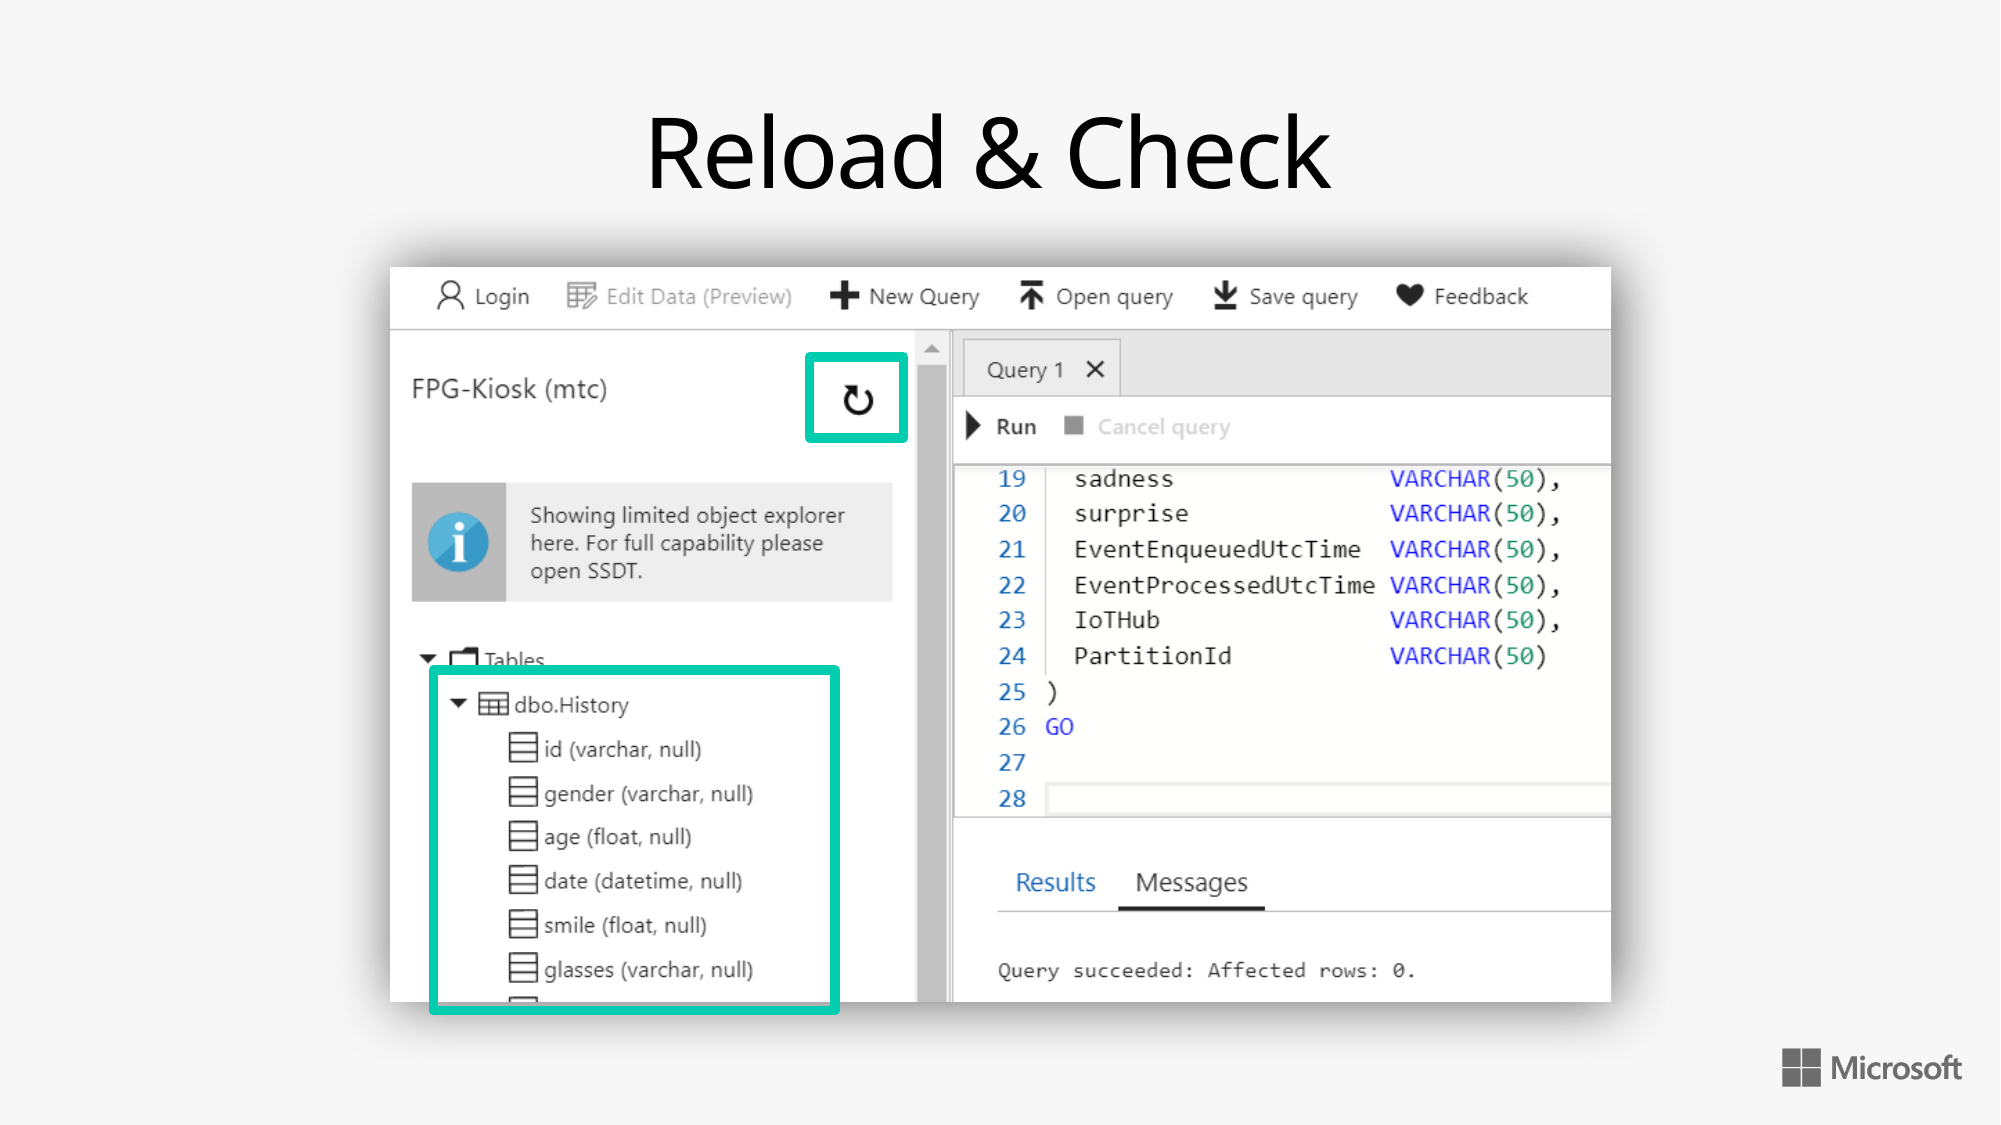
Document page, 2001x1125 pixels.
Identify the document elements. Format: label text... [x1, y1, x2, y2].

picture [1744, 1010, 2000, 1125]
text_box [433, 1002, 836, 1011]
picture [388, 266, 1612, 1002]
title Reload & Check [44, 88, 1957, 237]
